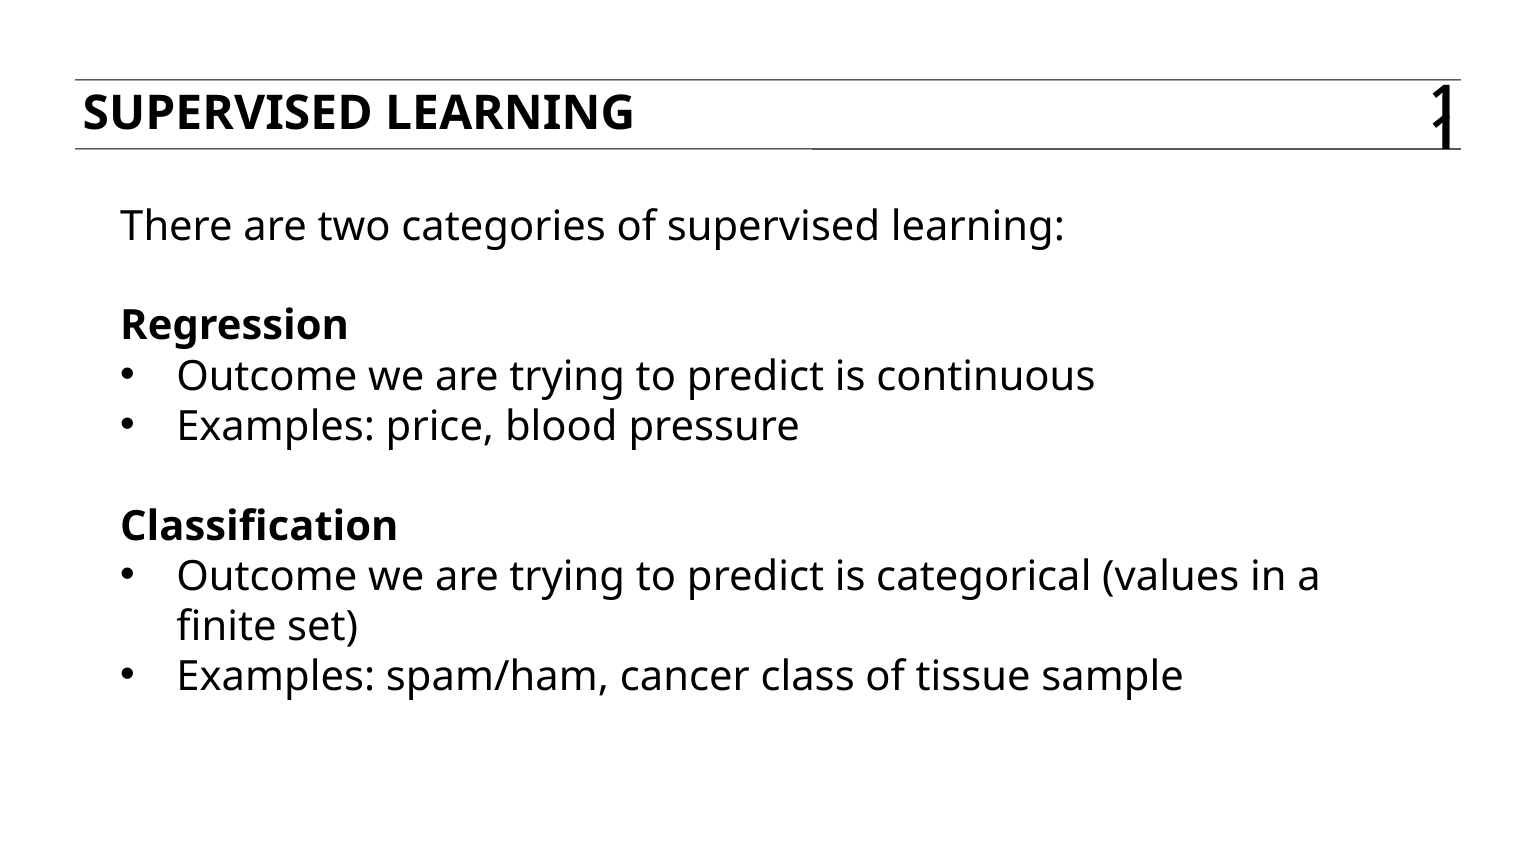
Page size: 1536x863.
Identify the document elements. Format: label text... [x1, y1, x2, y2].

list Supervised Learning [67, 81, 1118, 132]
text_box There are two categories of supervised learning: Regression Outcome we are trying to predict is continuous Examples: price, blood pressure Classification Outcome we are trying to predict is categorical (values in a finite set) Examples: spam/ham, cancer class of tissue sample [105, 190, 1418, 706]
slide_number 11 [1419, 86, 1461, 138]
